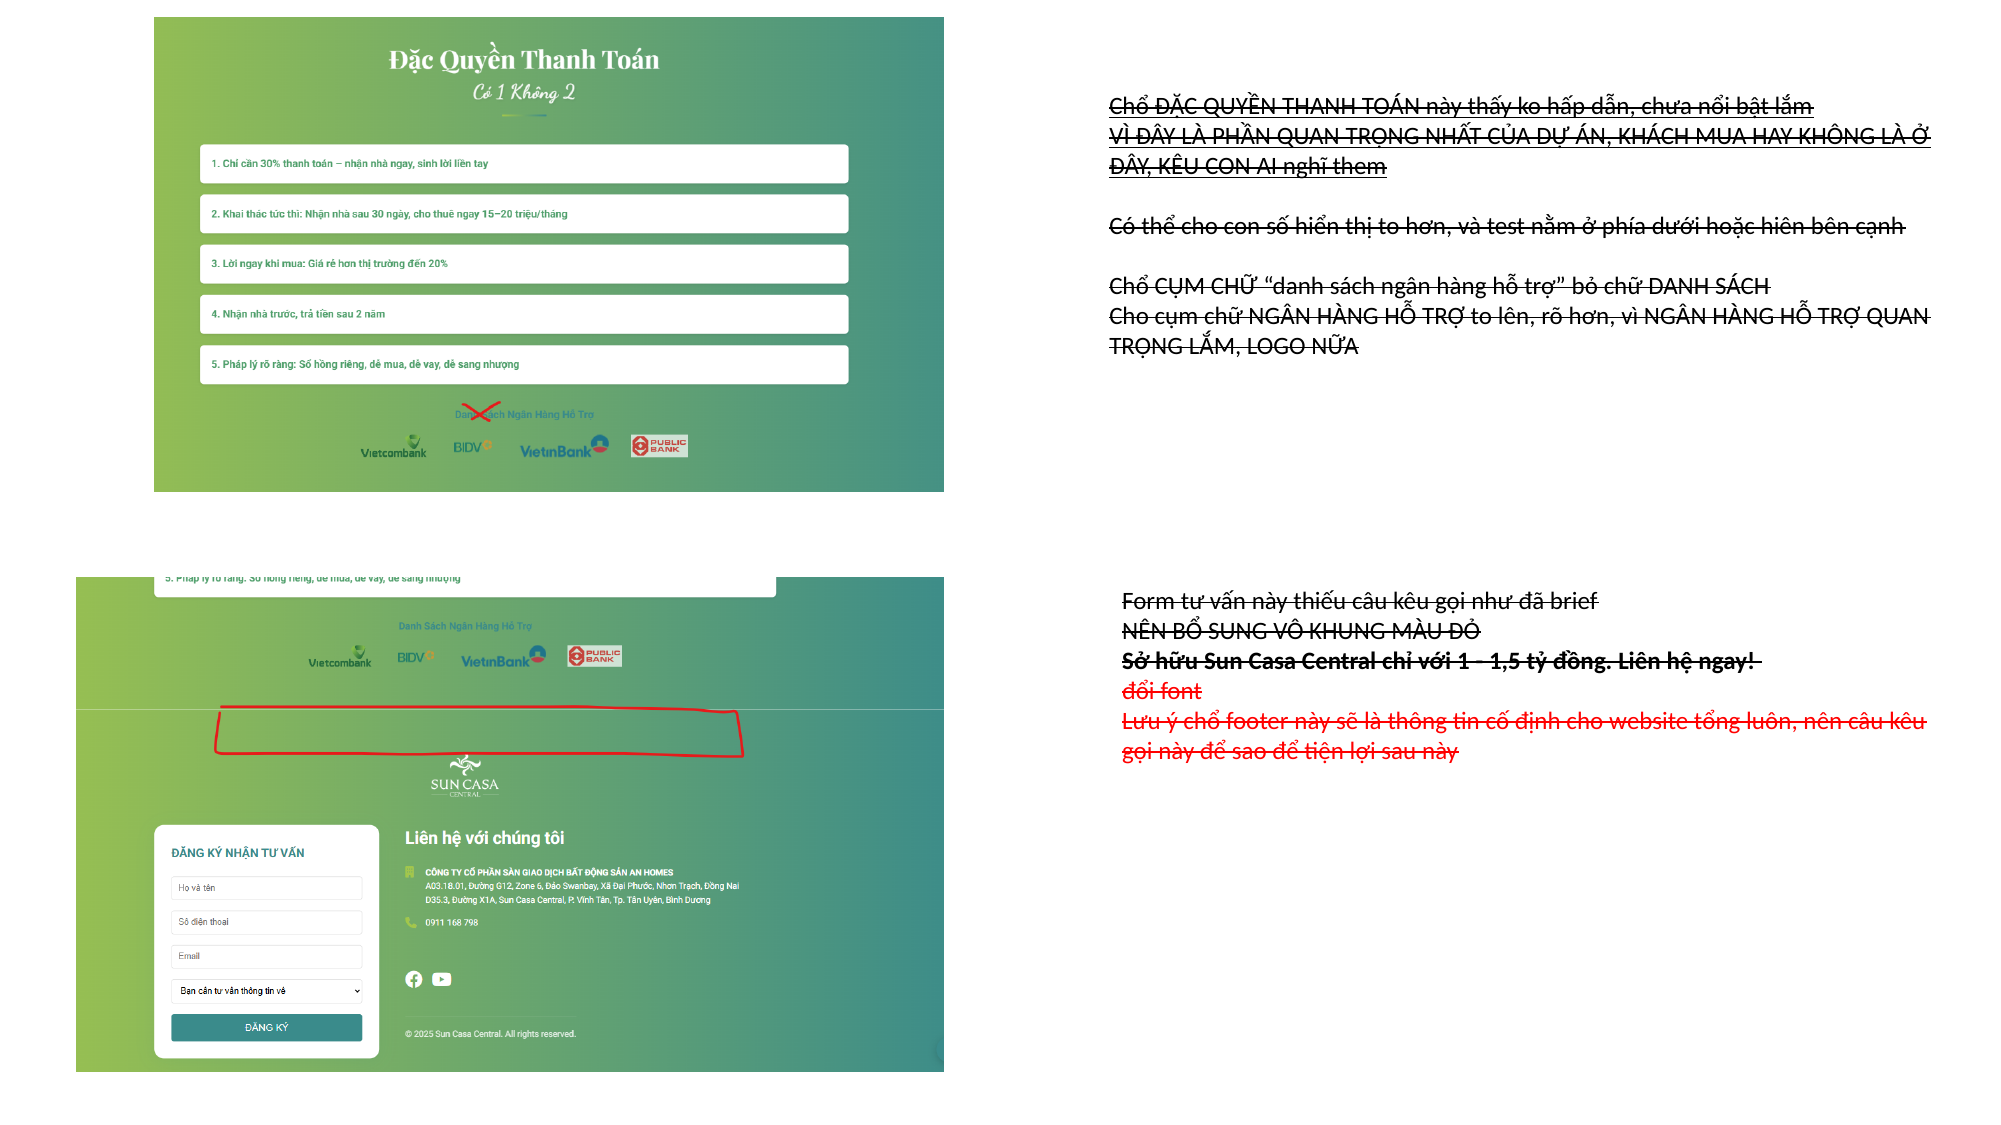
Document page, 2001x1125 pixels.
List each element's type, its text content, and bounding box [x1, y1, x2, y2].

picture [76, 577, 944, 1072]
picture [154, 17, 944, 492]
text_box Form tư vấn này thiếu câu kêu gọi như đã brief NÊN BỔ SUNG VÔ KHUNG MÀU ĐỎ Sở hữu Sun Casa Central chỉ với 1 - 1,5 tỷ đồng. Liên hệ ngay! đổi font Lưu ý chổ footer này sẽ là thông tin cố định cho website tổng luôn, nên câu kêu gọi này để sao để tiện lợi sau này [1107, 577, 1968, 802]
text_box Chổ ĐẶC QUYỀN THANH TOÁN này thấy ko hấp dẫn, chưa nổi bật lắm VÌ ĐÂY LÀ PHẦN QUAN TRỌNG NHẤT CỦA DỰ ÁN, KHÁCH MUA HAY KHÔNG LÀ Ở ĐÂY, KÊU CON AI nghĩ them Có thể cho con số hiển thị to hơn, và test nằm ở phía dưới hoặc hiên bên cạnh Chổ CỤM CHỮ “danh sách ngân hàng hỗ trợ” bỏ chữ DANH SÁCH Cho cụm chữ NGÂN HÀNG HỖ TRỢ to lên, rõ hơn, vì NGÂN HÀNG HỖ TRỢ QUAN TRỌNG LẮM, LOGO NỮA [1094, 82, 1956, 397]
